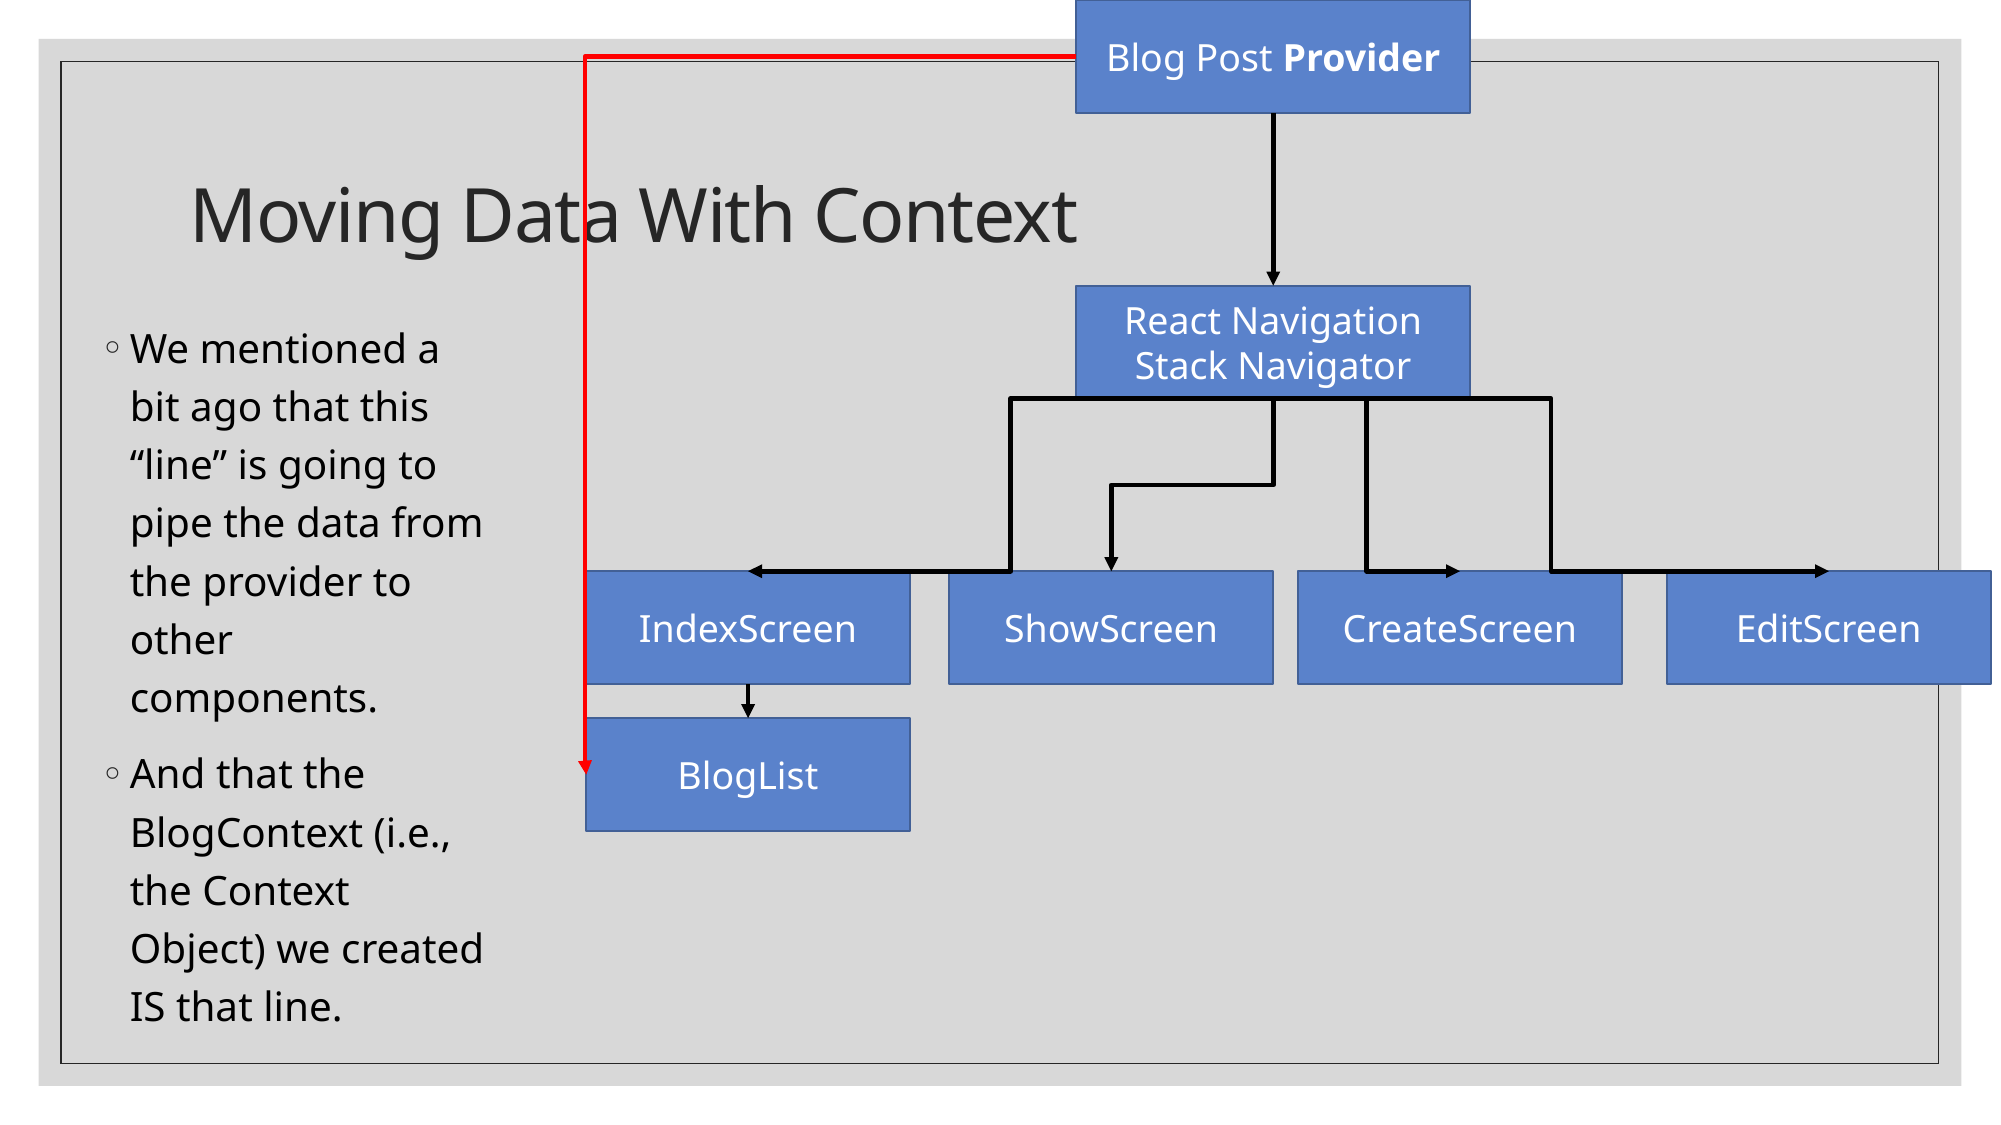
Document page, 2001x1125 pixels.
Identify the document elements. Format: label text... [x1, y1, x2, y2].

title Moving Data With Context [174, 105, 580, 331]
list We mentioned a bit ago that this “line” is going to pipe the data from the provider to other components. And that the BlogContext (i.e., the Context Object) we created IS that line. [85, 305, 505, 1076]
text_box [586, 0, 1991, 832]
